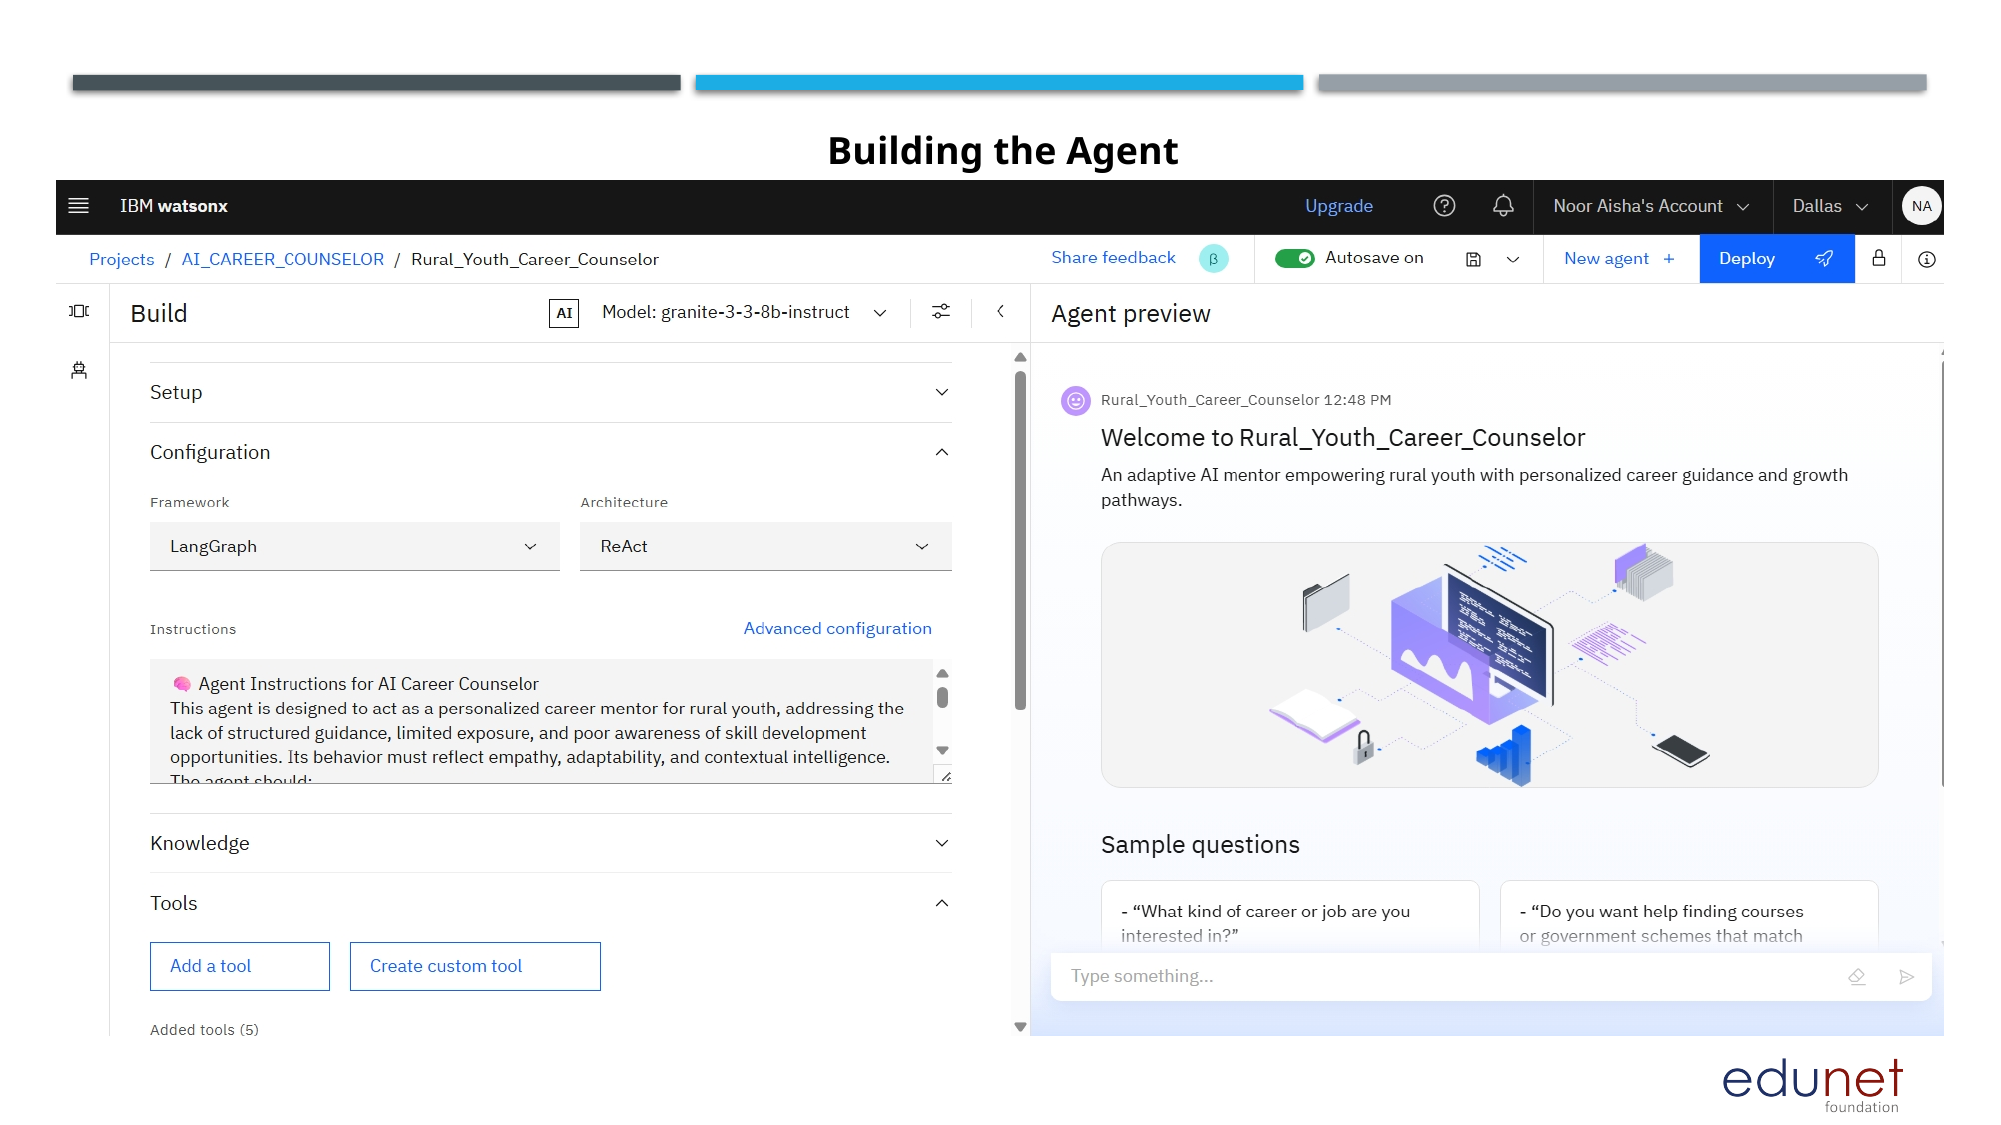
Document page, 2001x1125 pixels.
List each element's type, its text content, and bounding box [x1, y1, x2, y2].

text_box Building the Agent [812, 119, 1812, 179]
picture [1719, 1056, 1905, 1116]
picture [56, 179, 1944, 1037]
